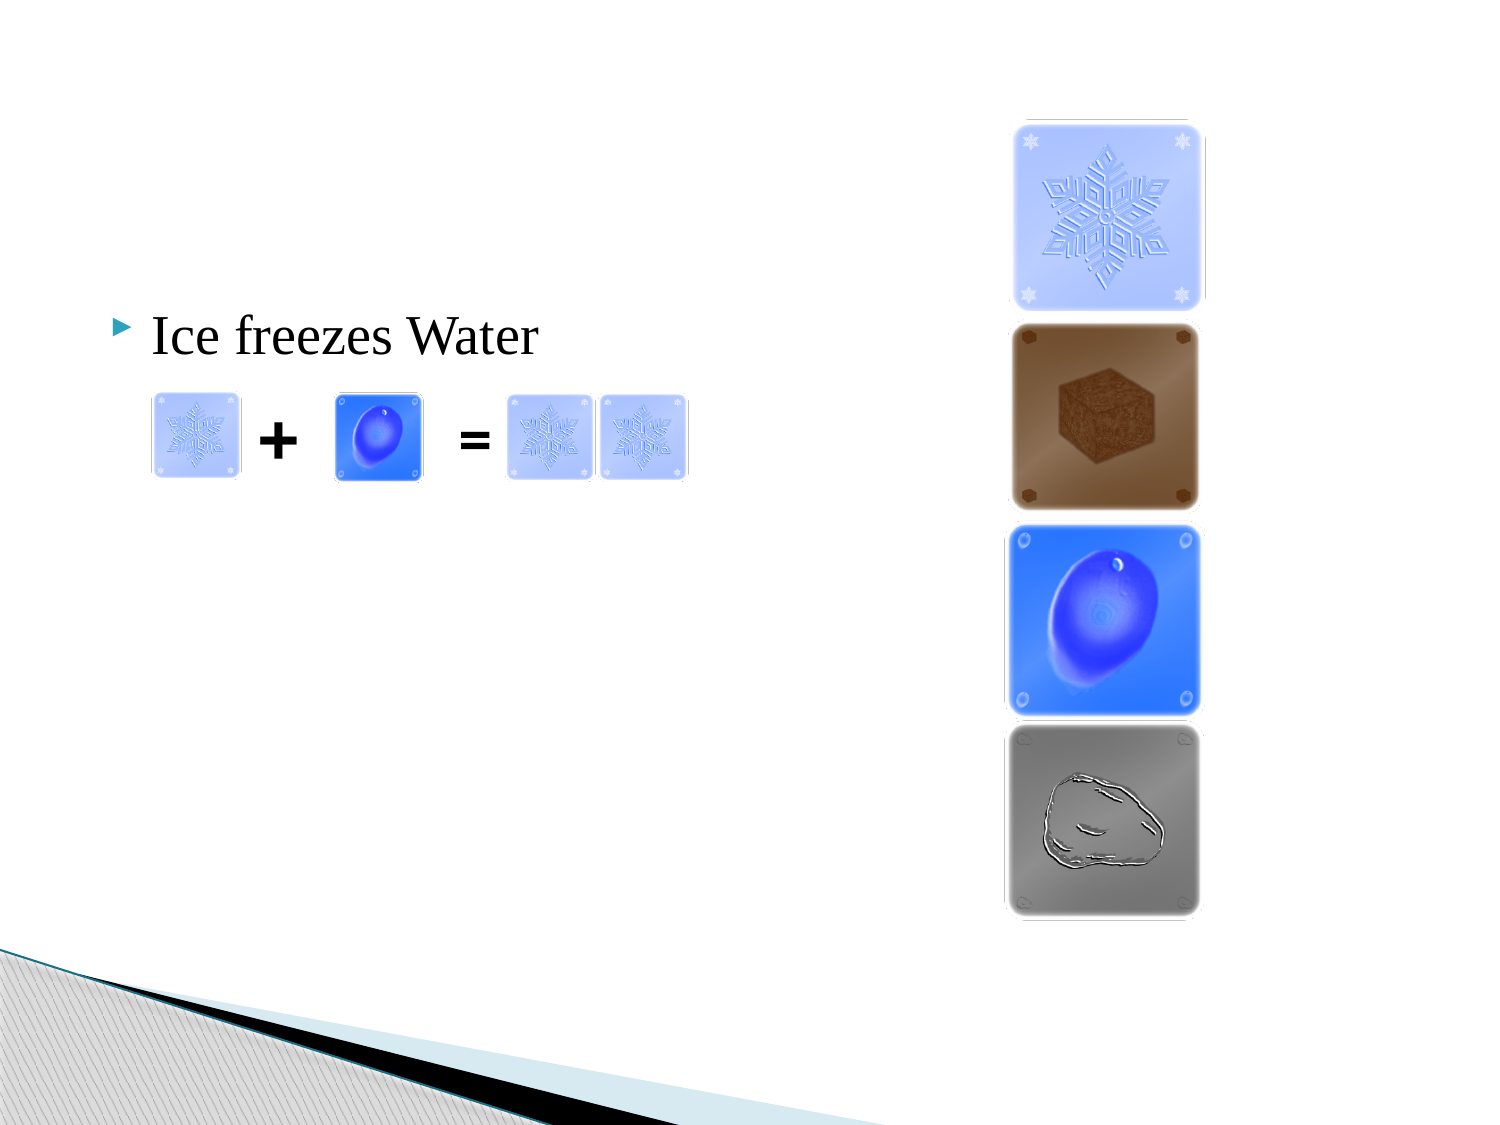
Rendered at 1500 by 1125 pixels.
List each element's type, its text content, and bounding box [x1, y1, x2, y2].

picture [141, 383, 251, 491]
picture [319, 373, 438, 502]
text_box + [252, 385, 313, 490]
text_box = [444, 395, 488, 481]
list Ice freezes Water [76, 290, 1427, 1034]
picture [974, 104, 1235, 962]
picture [494, 385, 697, 492]
